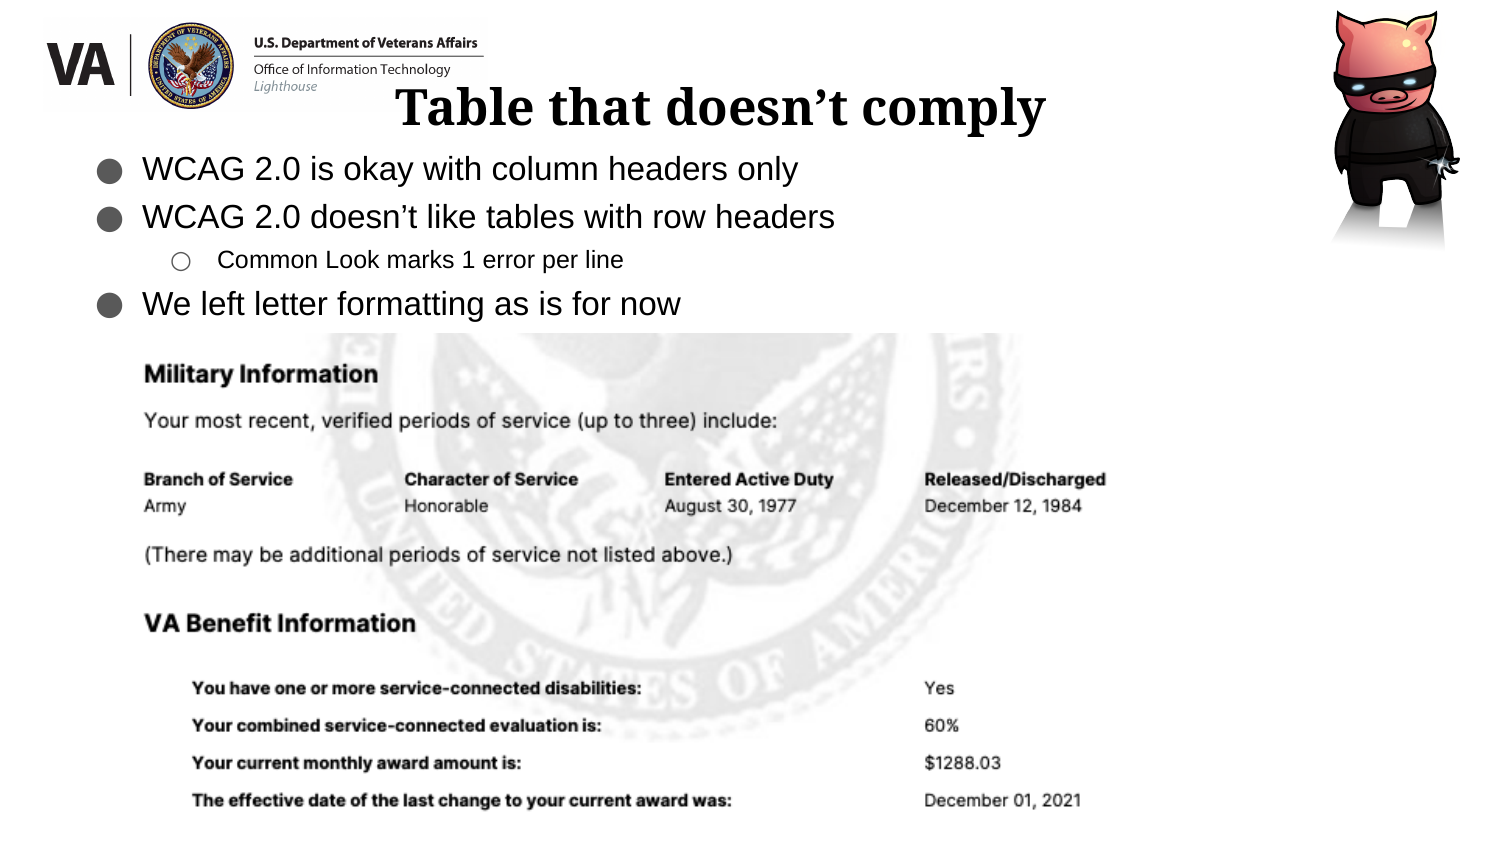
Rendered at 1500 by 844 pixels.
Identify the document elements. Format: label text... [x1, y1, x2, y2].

list WCAG 2.0 is okay with column headers only WCAG 2.0 doesn’t like tables with row headers Common Look marks 1 error per line We left letter formatting as is for now [52, 132, 1423, 469]
picture [1318, 10, 1471, 255]
title Table that doesn’t comply [19, 69, 1313, 271]
picture [43, 17, 488, 69]
picture [113, 333, 1195, 841]
